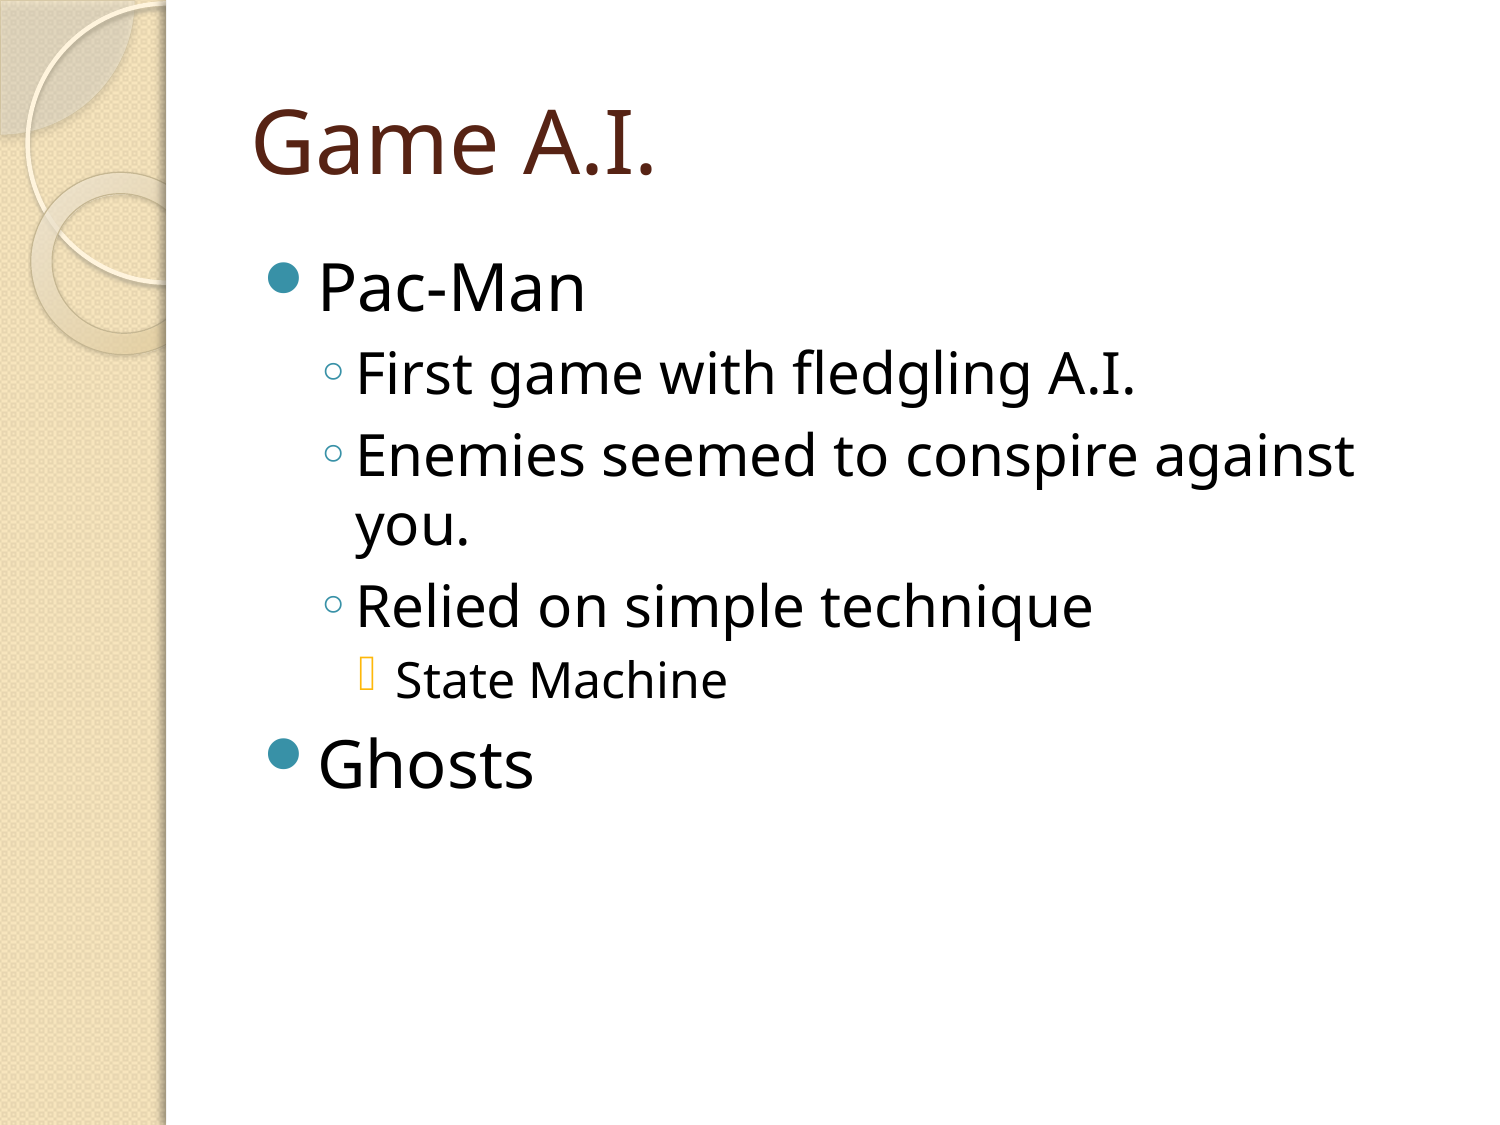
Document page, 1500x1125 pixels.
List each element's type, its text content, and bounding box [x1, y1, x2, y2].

title Game A.I. [235, 45, 1466, 233]
list Pac-Man First game with fledgling A.I. Enemies seemed to conspire against you. Relied on simple technique State Machine Ghosts [235, 237, 1466, 1025]
